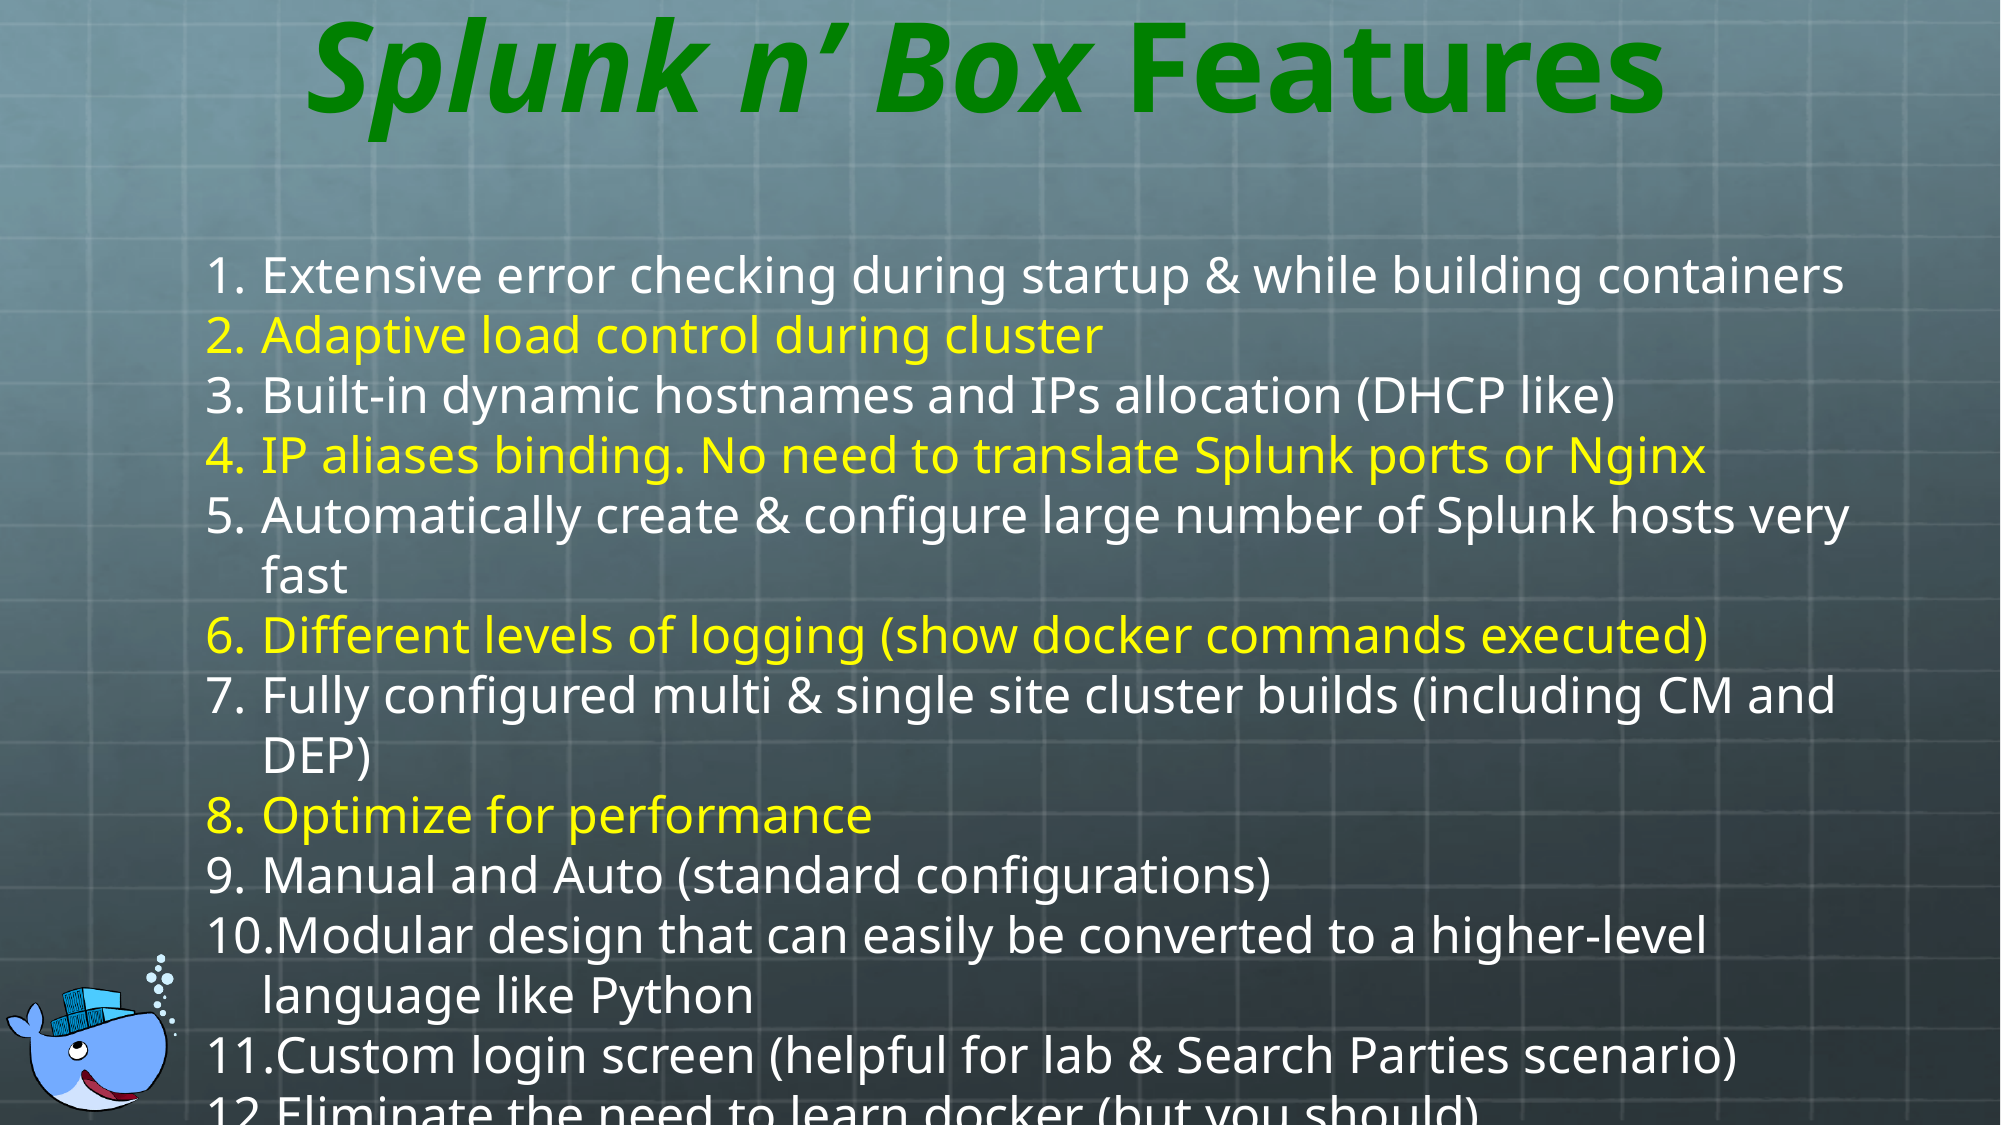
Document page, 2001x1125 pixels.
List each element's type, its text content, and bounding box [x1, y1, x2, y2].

title Splunk n’ Box Features [158, 0, 1817, 125]
text_box Extensive error checking during startup & while building containers Adaptive load control during cluster Built-in dynamic hostnames and IPs allocation (DHCP like) IP aliases binding. No need to translate Splunk ports or Nginx Automatically create & configure large number of Splunk hosts very fast Different levels of logging (show docker commands executed) Fully configured multi & single site cluster builds (including CM and DEP) Optimize for performance Manual and Auto (standard configurations) Modular design that can easily be converted to a higher-level language like Python Custom login screen (helpful for lab & Search Parties scenario) Eliminate the need to learn docker (but you should) MacOS support [190, 166, 1883, 1125]
picture [0, 0, 2000, 1125]
